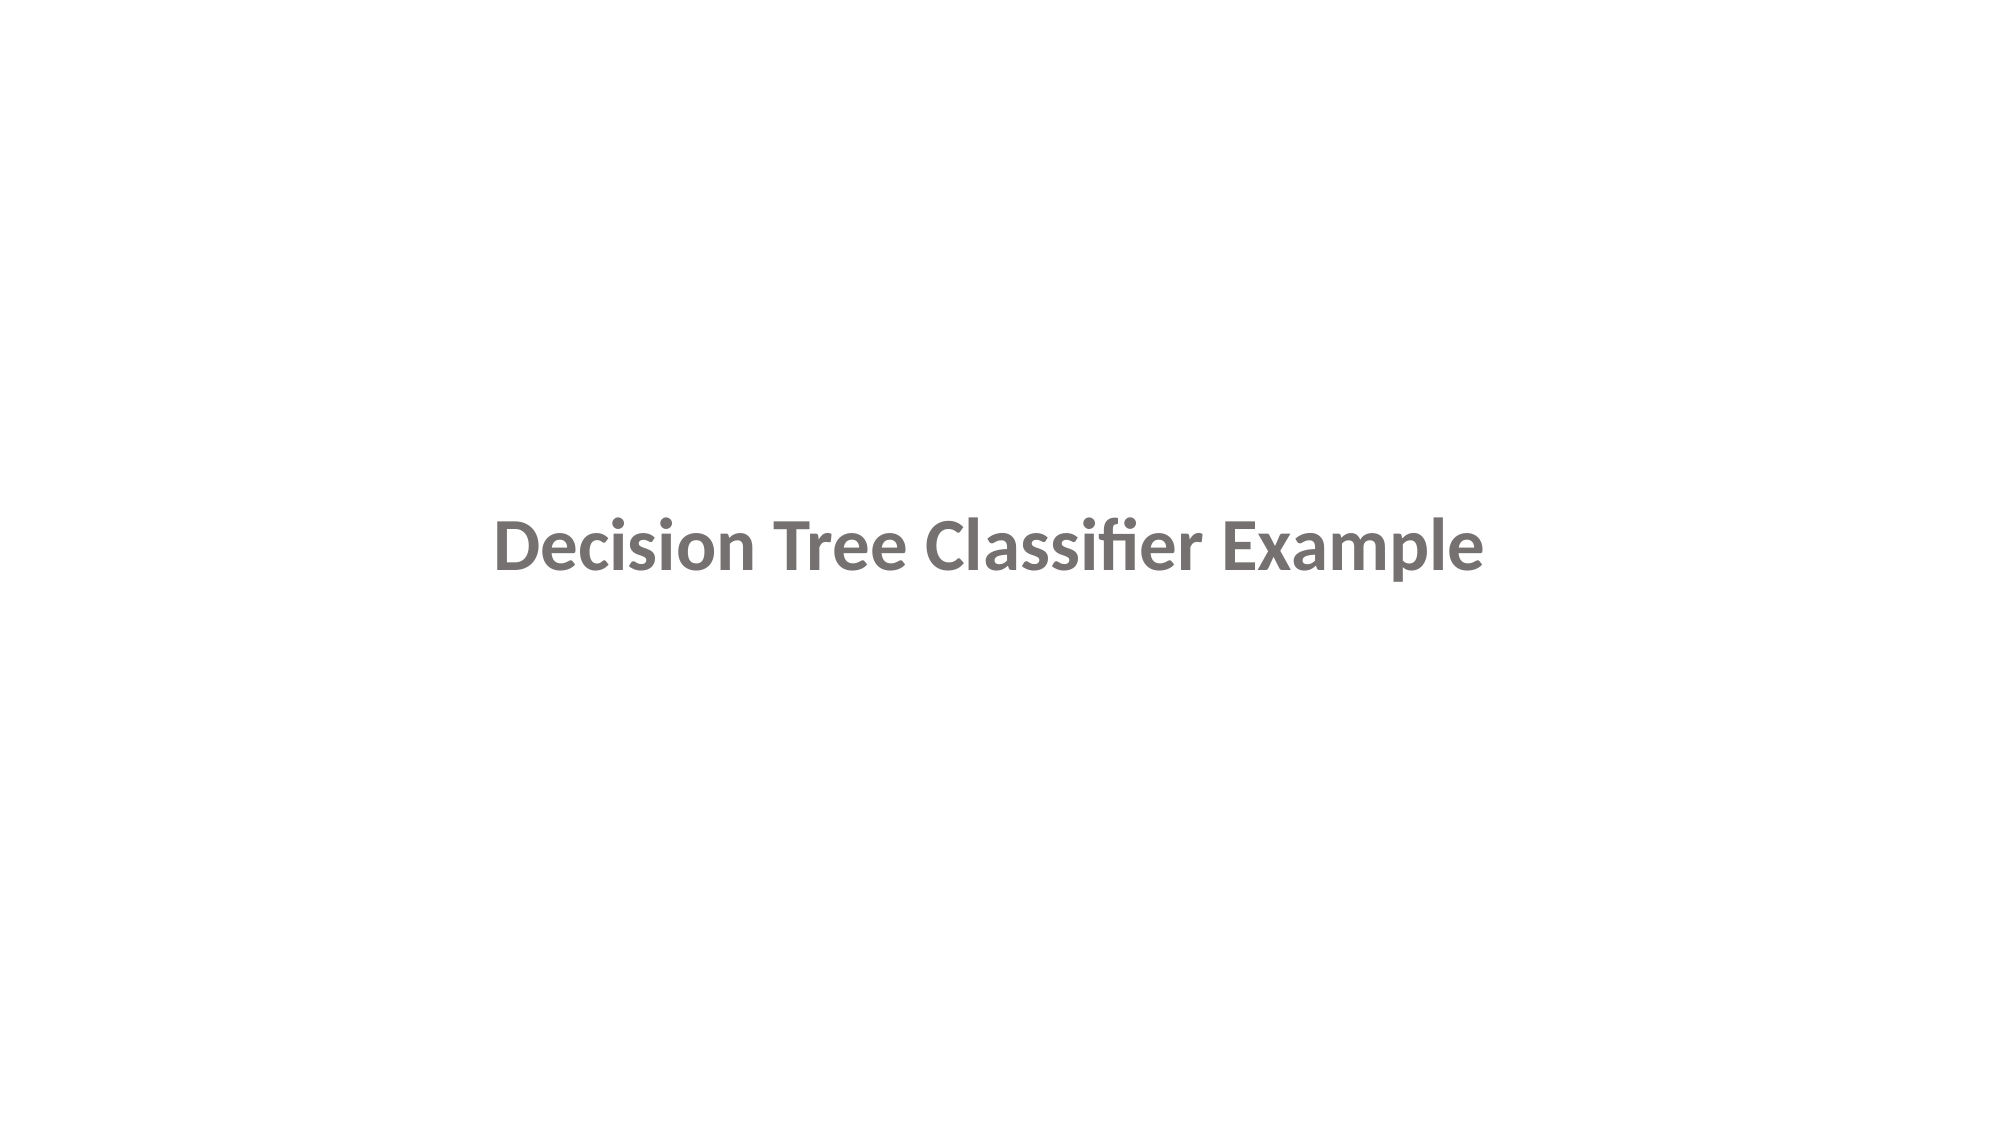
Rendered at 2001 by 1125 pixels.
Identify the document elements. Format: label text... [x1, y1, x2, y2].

text_box Decision Tree Classifier Example [461, 443, 1536, 594]
